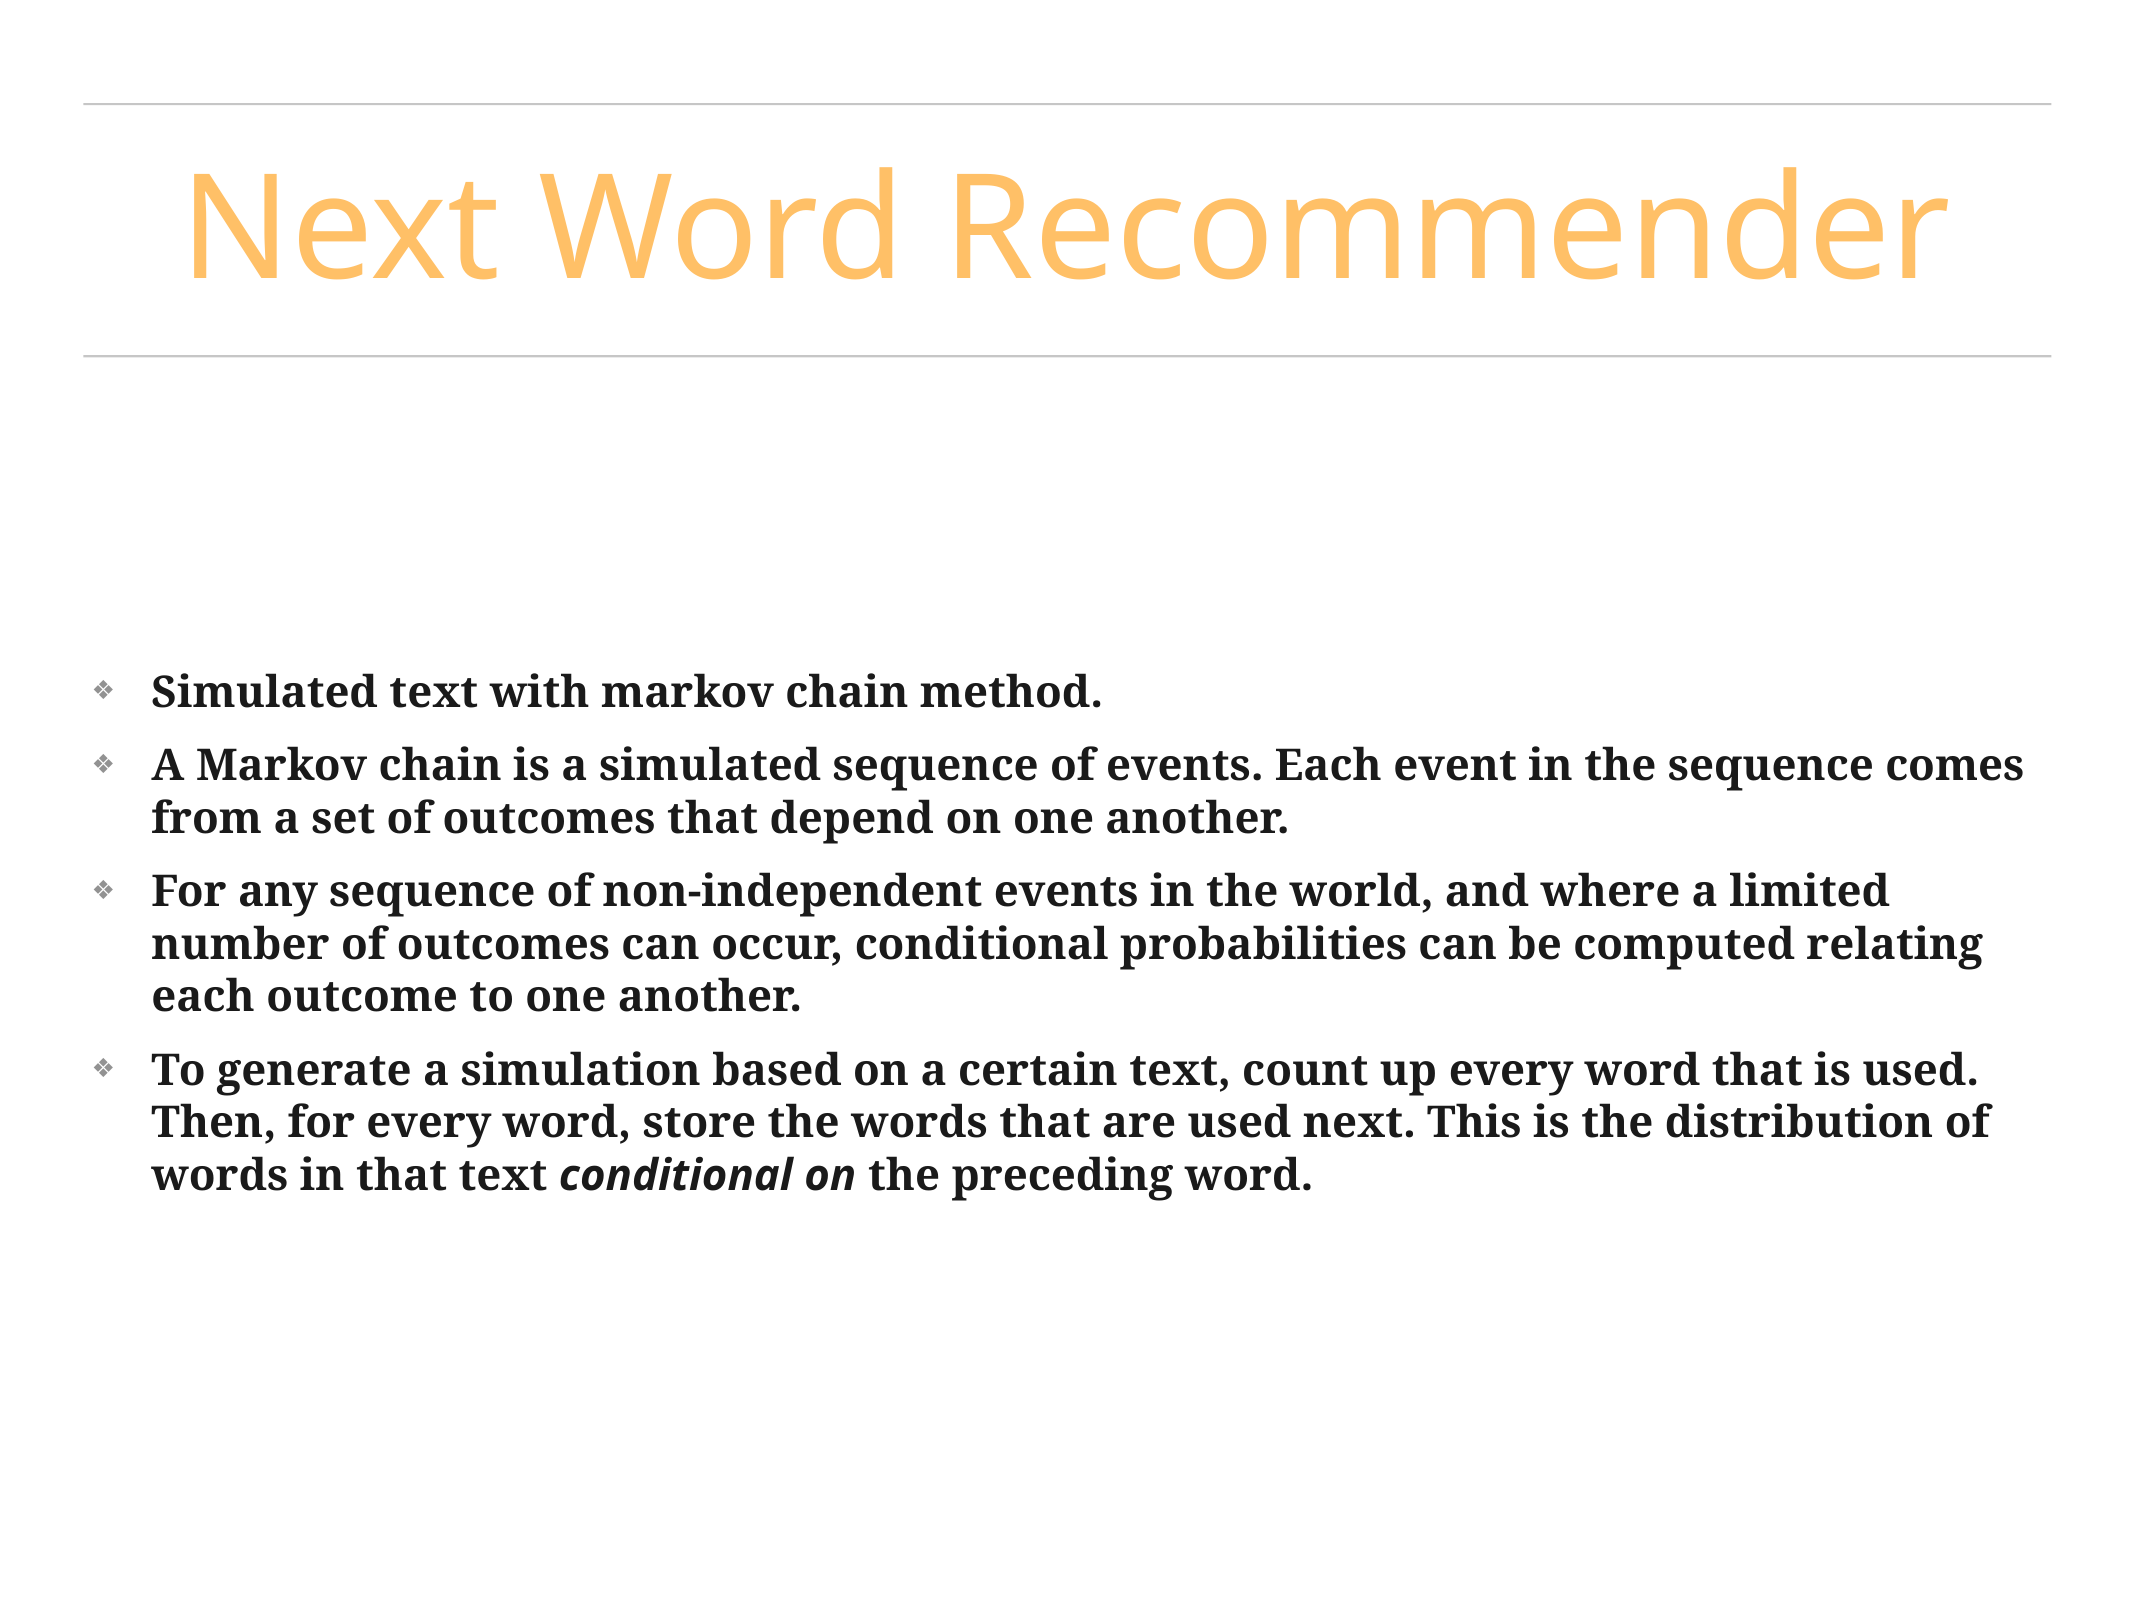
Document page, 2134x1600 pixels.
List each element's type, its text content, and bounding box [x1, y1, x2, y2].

title Next Word Recommender [82, 130, 2051, 332]
list Simulated text with markov chain method. A Markov chain is a simulated sequence of events. Each event in the sequence comes from a set of outcomes that depend on one another. For any sequence of non-independent events in the world, and where a limited number of outcomes can occur, conditional probabilities can be computed relating each outcome to one another. To generate a simulation based on a certain text, count up every word that is used. Then, for every word, store the words that are used next. This is the distribution of words in that text conditional on the preceding word. [82, 430, 2051, 1432]
